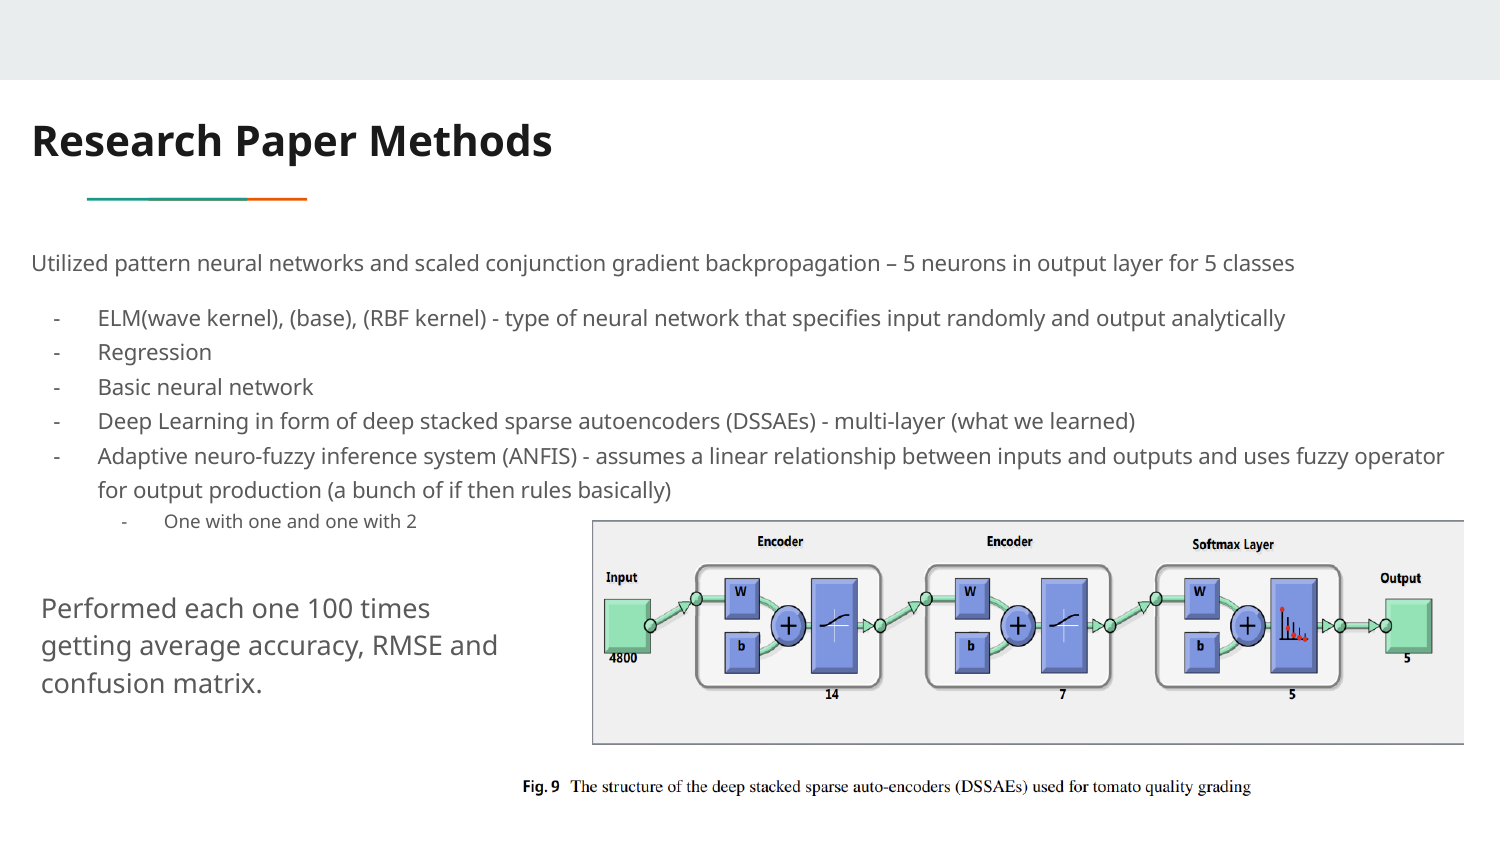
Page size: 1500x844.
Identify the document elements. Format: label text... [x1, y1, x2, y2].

picture [504, 513, 1471, 800]
title Research Paper Methods [16, 96, 1278, 185]
text_box Performed each one 100 times getting average accuracy, RMSE and confusion matrix. [25, 571, 499, 757]
list Utilized pattern neural networks and scaled conjunction gradient backpropagation – 5 neurons in output layer for 5 classes ELM(wave kernel), (base), (RBF kernel) - type of neural network that specifies input randomly and output analytically Regression Basic neural network Deep Learning in form of deep stacked sparse autoencoders (DSSAEs) - multi-layer (what we learned) Adaptive neuro-fuzzy inference system (ANFIS) - assumes a linear relationship between inputs and outputs and uses fuzzy operator for output production (a bunch of if then rules basically) One with one and one with 2 [16, 228, 1471, 554]
